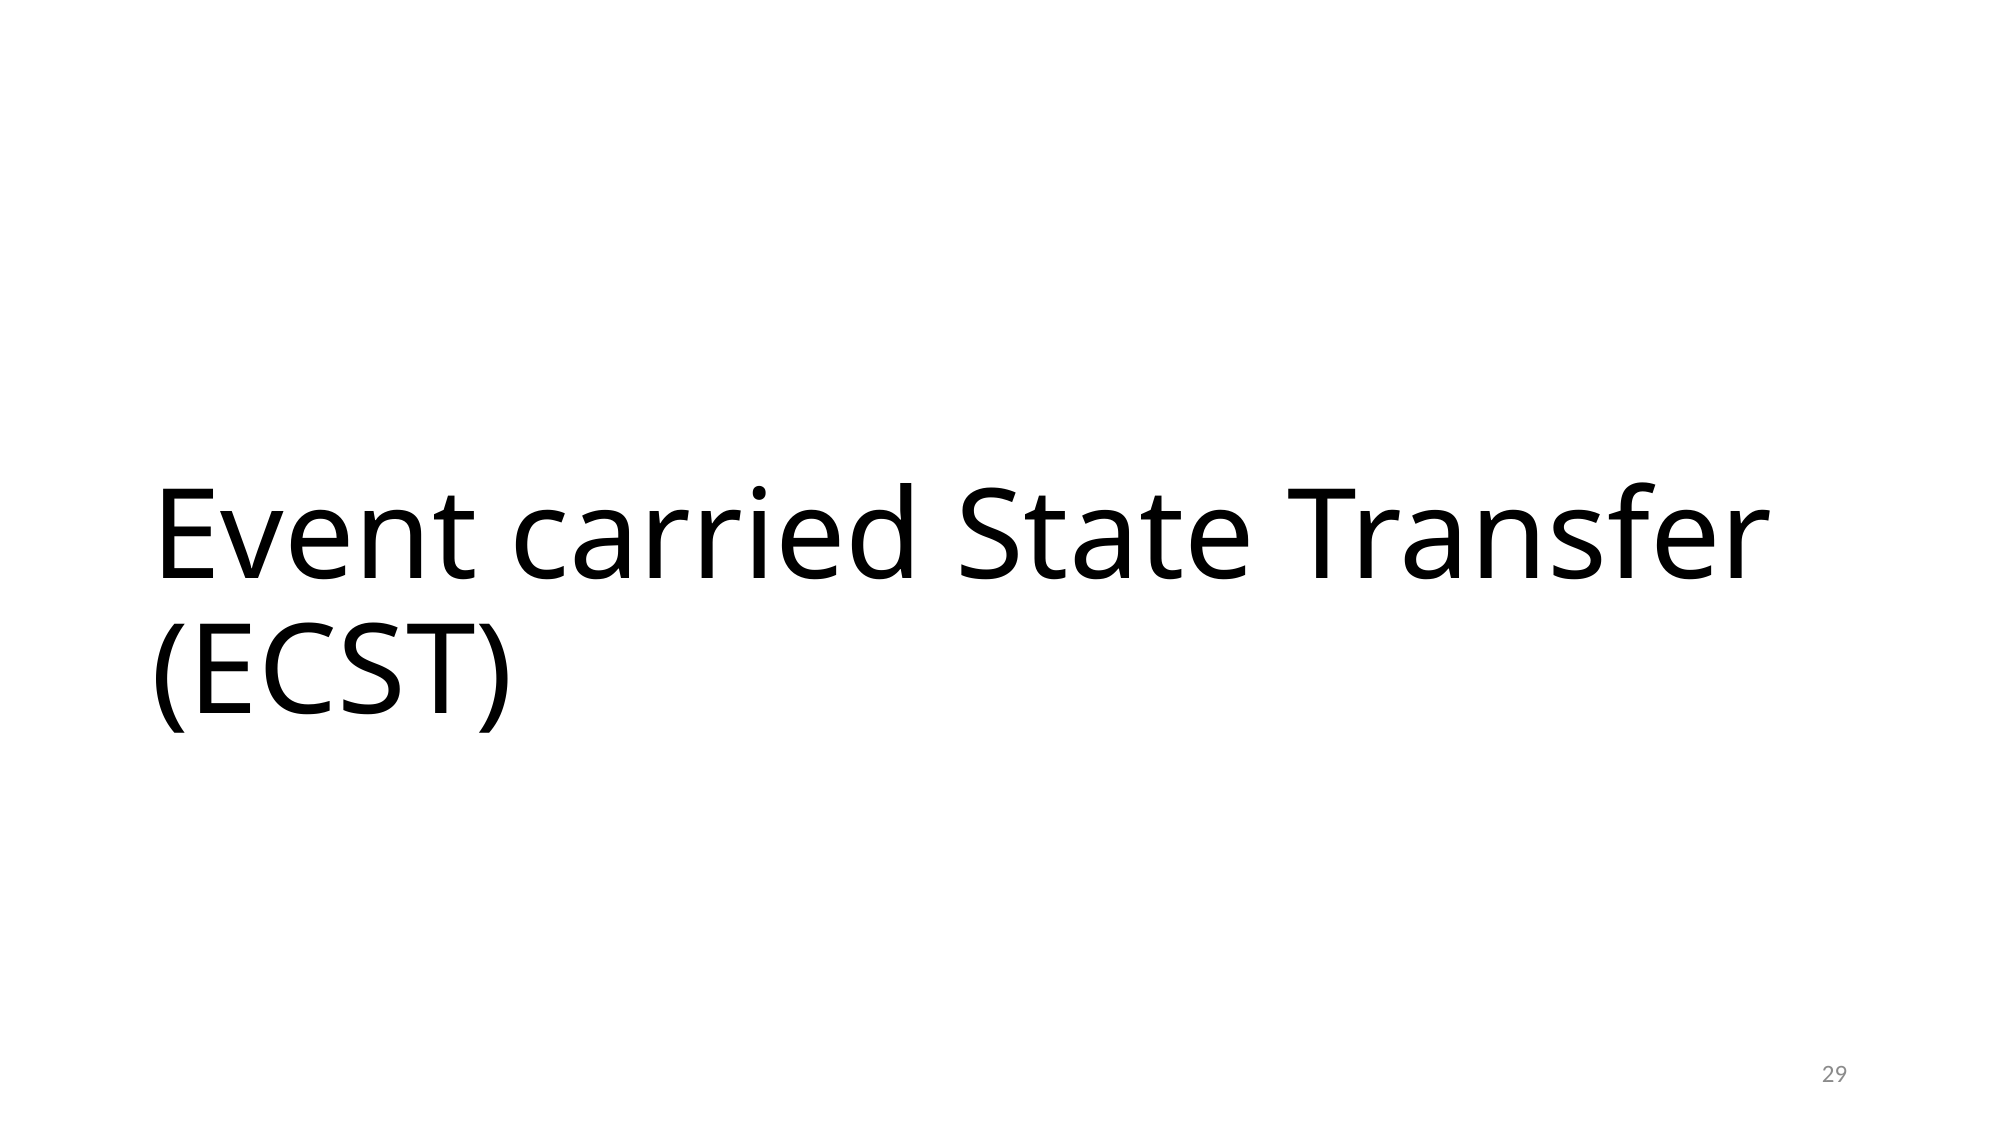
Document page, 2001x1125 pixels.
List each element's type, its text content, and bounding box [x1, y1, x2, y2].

title Event carried State Transfer (ECST) [136, 280, 1862, 749]
slide_number 29 [1412, 1042, 1863, 1103]
